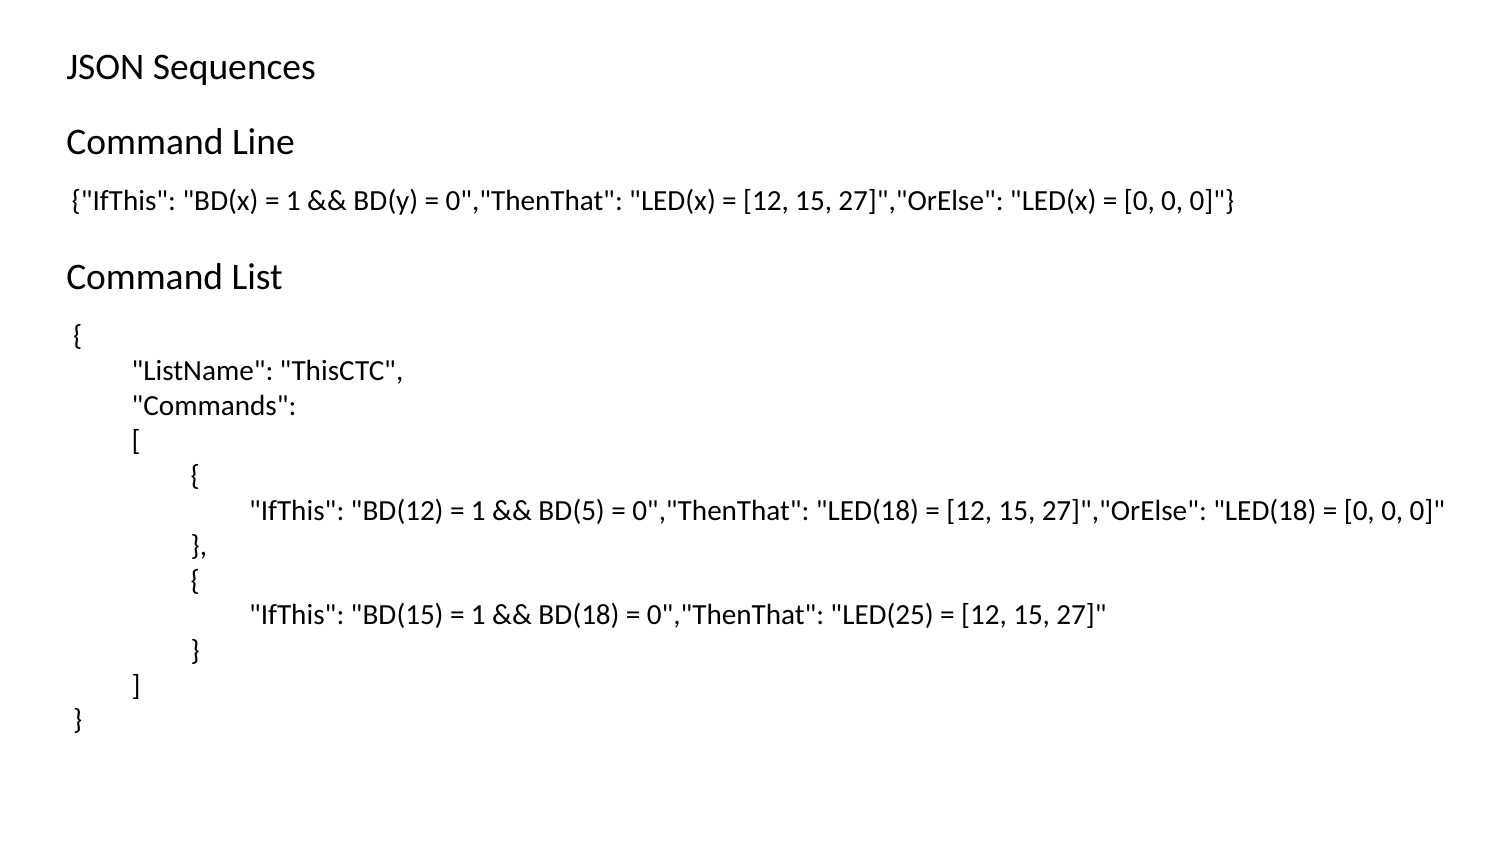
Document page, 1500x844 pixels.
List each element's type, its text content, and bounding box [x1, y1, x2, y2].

text_box JSON Sequences [51, 34, 332, 95]
text_box { "ListName": "ThisCTC", "Commands": [ { "IfThis": "BD(12) = 1 && BD(5) = 0","ThenThat": "LED(18) = [12, 15, 27]","OrElse": "LED(18) = [0, 0, 0]" }, { "IfThis": "BD(15) = 1 && BD(18) = 0","ThenThat": "LED(25) = [12, 15, 27]" } ] } [58, 308, 1462, 744]
text_box Command Line [51, 109, 310, 170]
text_box {"IfThis": "BD(x) = 1 && BD(y) = 0","ThenThat": "LED(x) = [12, 15, 27]","OrElse": "LED(x) = [0, 0, 0]"} [56, 173, 1251, 224]
text_box Command List [51, 244, 298, 305]
